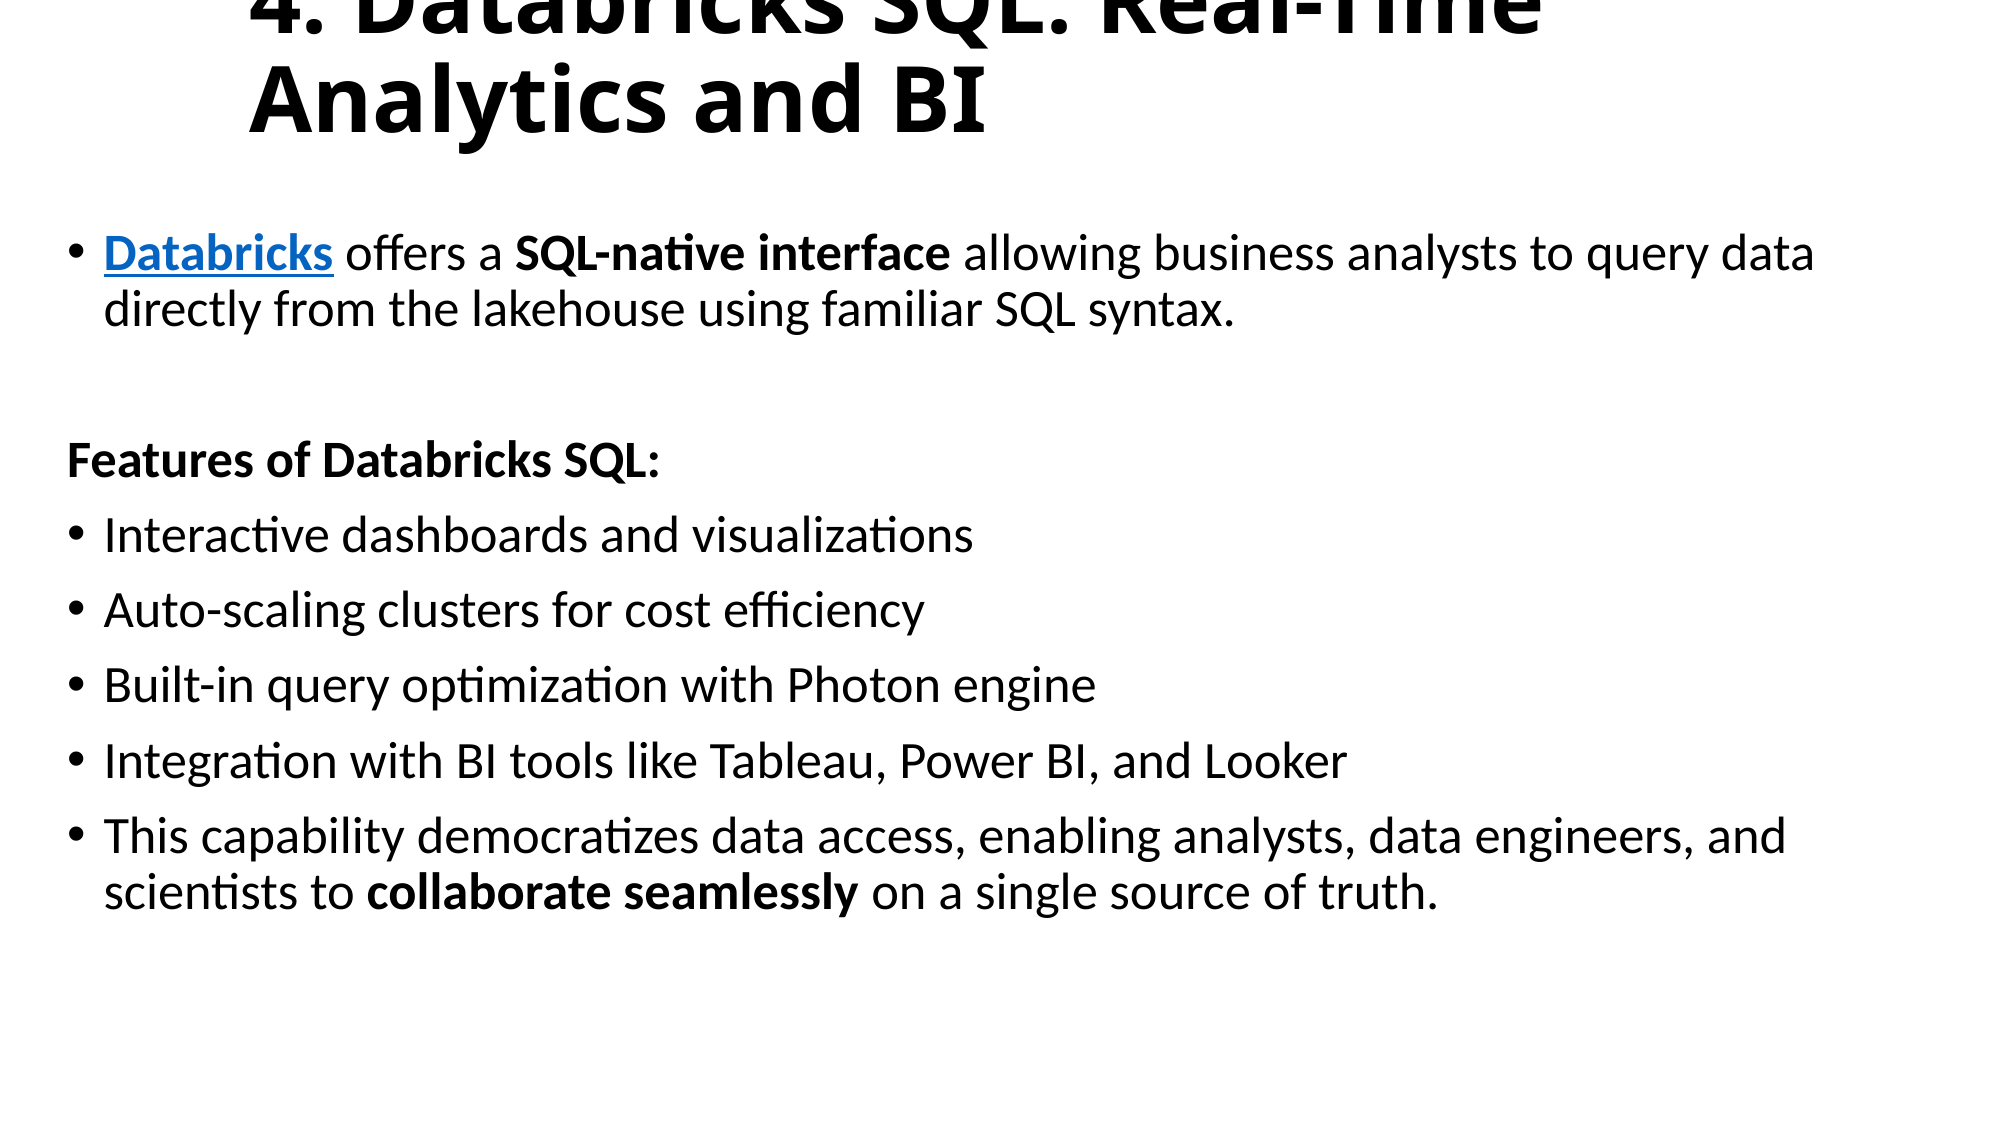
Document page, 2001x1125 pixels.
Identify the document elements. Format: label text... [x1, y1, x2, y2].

list Databricks offers a SQL-native interface allowing business analysts to query data directly from the lakehouse using familiar SQL syntax. Features of Databricks SQL: Interactive dashboards and visualizations Auto-scaling clusters for cost efficiency Built-in query optimization with Photon engine Integration with BI tools like Tableau, Power BI, and Looker This capability democratizes data access, enabling analysts, data engineers, and scientists to collaborate seamlessly on a single source of truth. [52, 217, 1960, 932]
title 4. Databricks SQL: Real-Time Analytics and BI [234, 0, 1960, 217]
